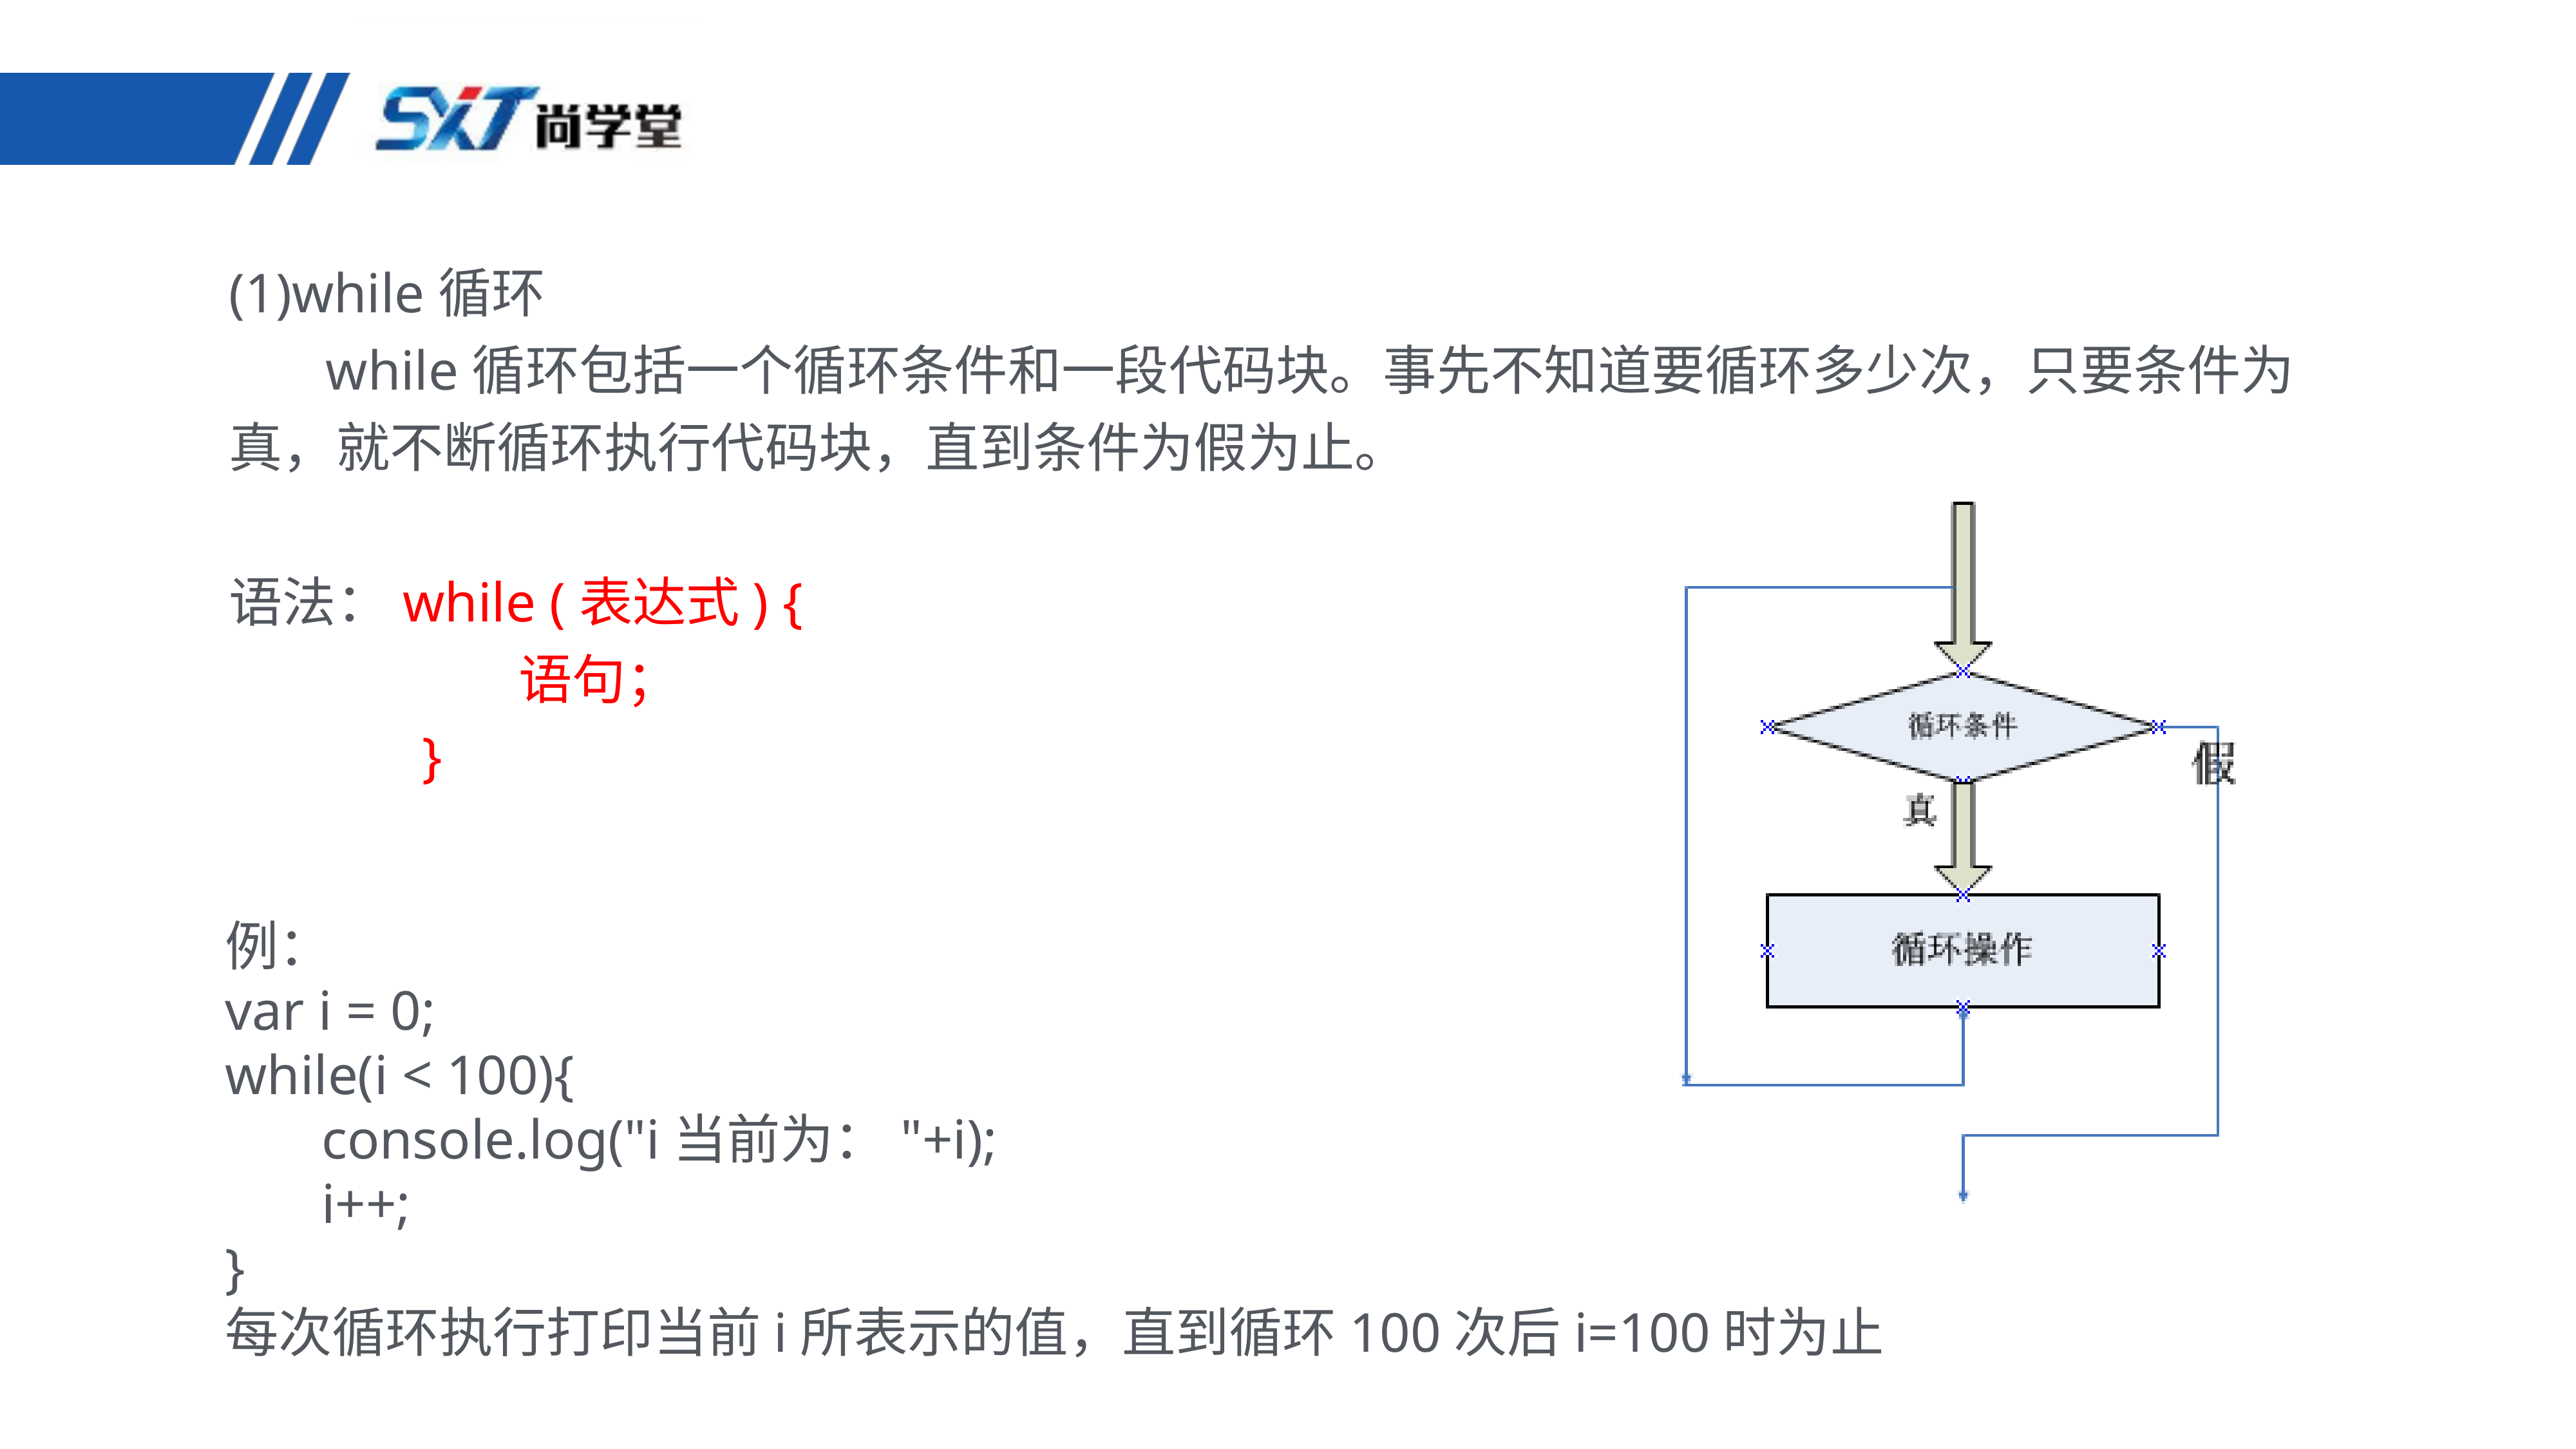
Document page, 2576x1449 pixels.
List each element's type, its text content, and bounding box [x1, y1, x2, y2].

picture [1638, 488, 2265, 1227]
text_box (1)while循环 while循环包括一个循环条件和一段代码块。事先不知道要循环多少次，只要条件为真，就不断循环执行代码块，直到条件为假为止。 语法：while (表达式) { 语句； } [223, 241, 2353, 793]
picture [359, 17, 699, 242]
text_box 例： var i = 0; while(i < 100){ console.log("i当前为："+i); i++; } 每次循环执行打印当前i所表示的值，直到循环100次后i=100时为止 [215, 907, 2439, 1368]
picture [0, 73, 350, 165]
